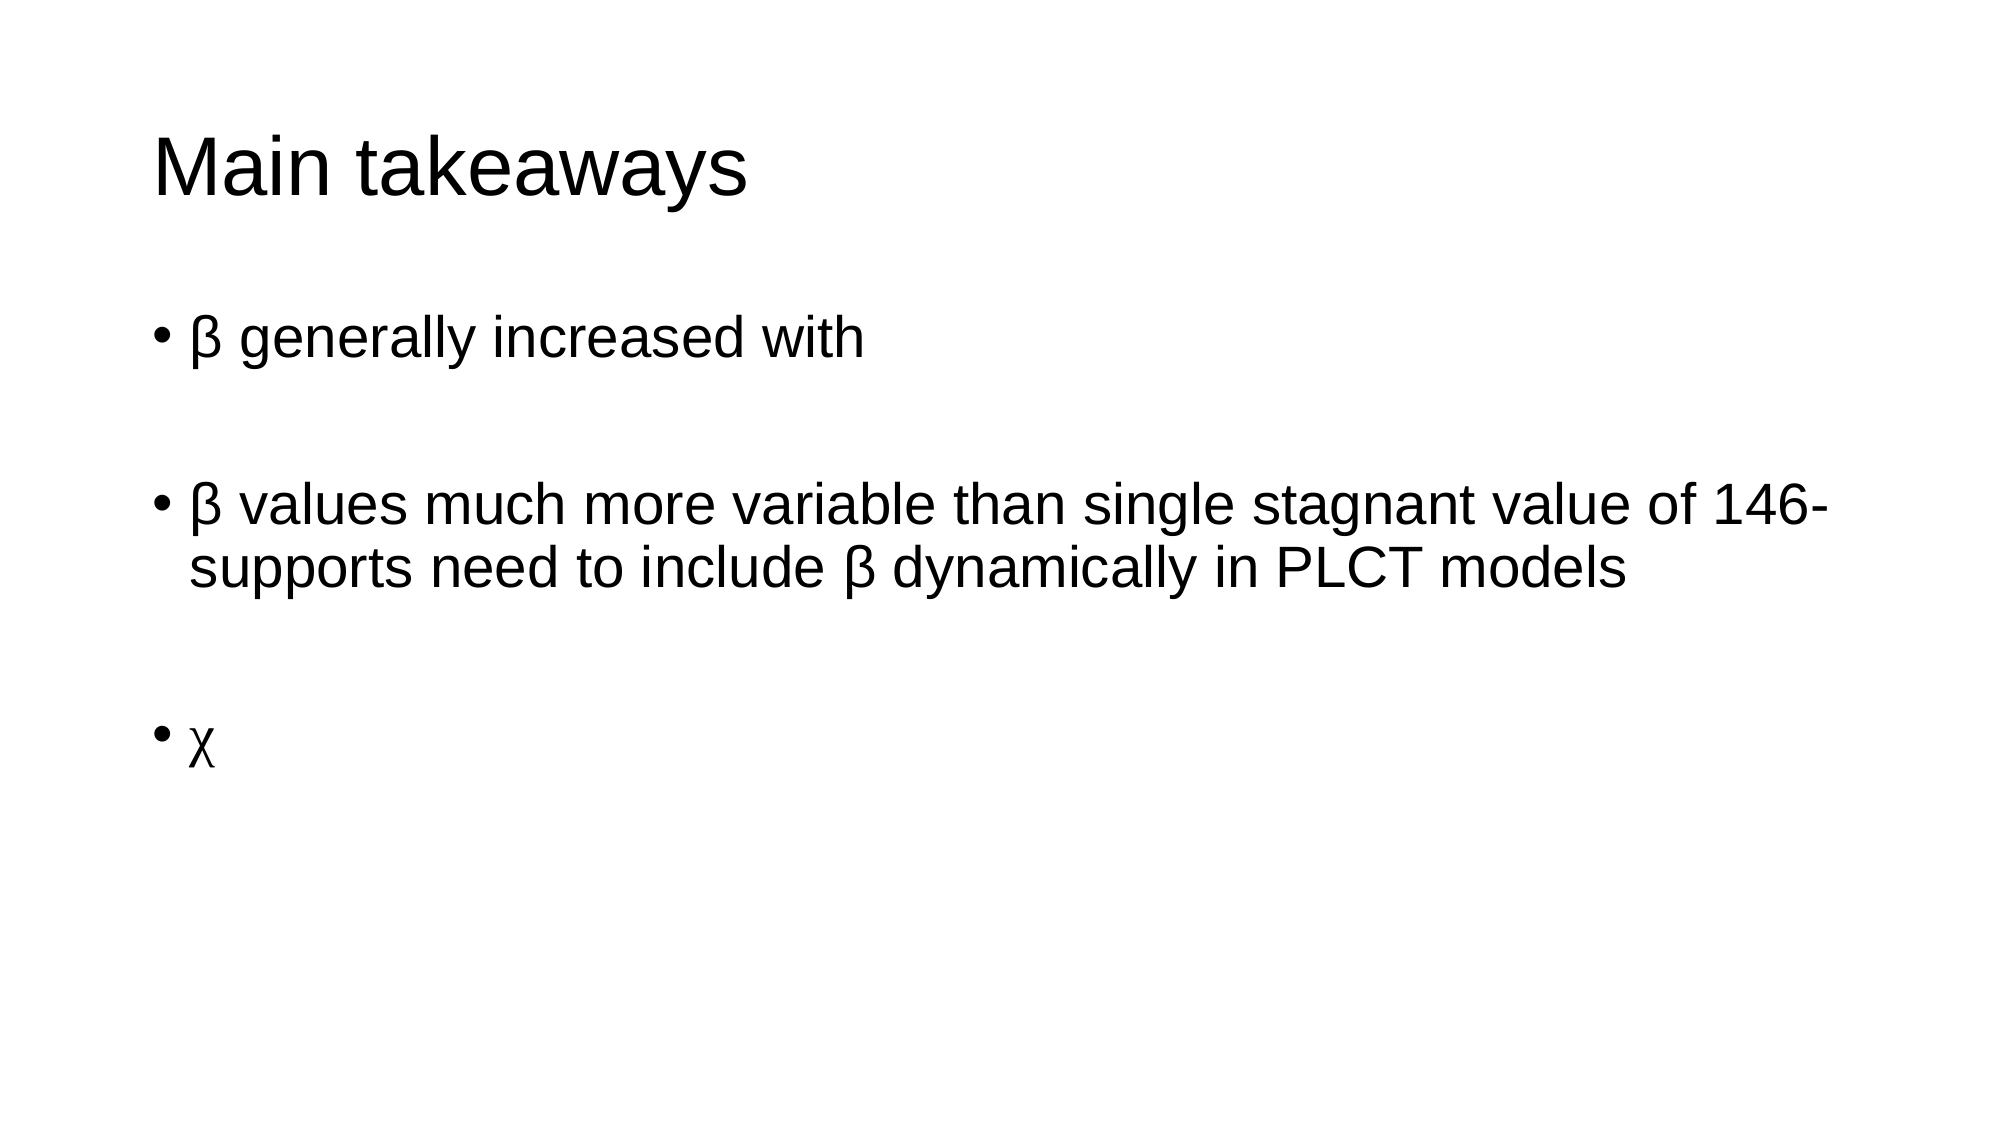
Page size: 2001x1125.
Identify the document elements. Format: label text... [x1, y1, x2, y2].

title Main takeaways [137, 59, 1863, 278]
list β generally increased with β values much more variable than single stagnant value of 146- supports need to include β dynamically in PLCT models χ [137, 299, 1863, 1014]
